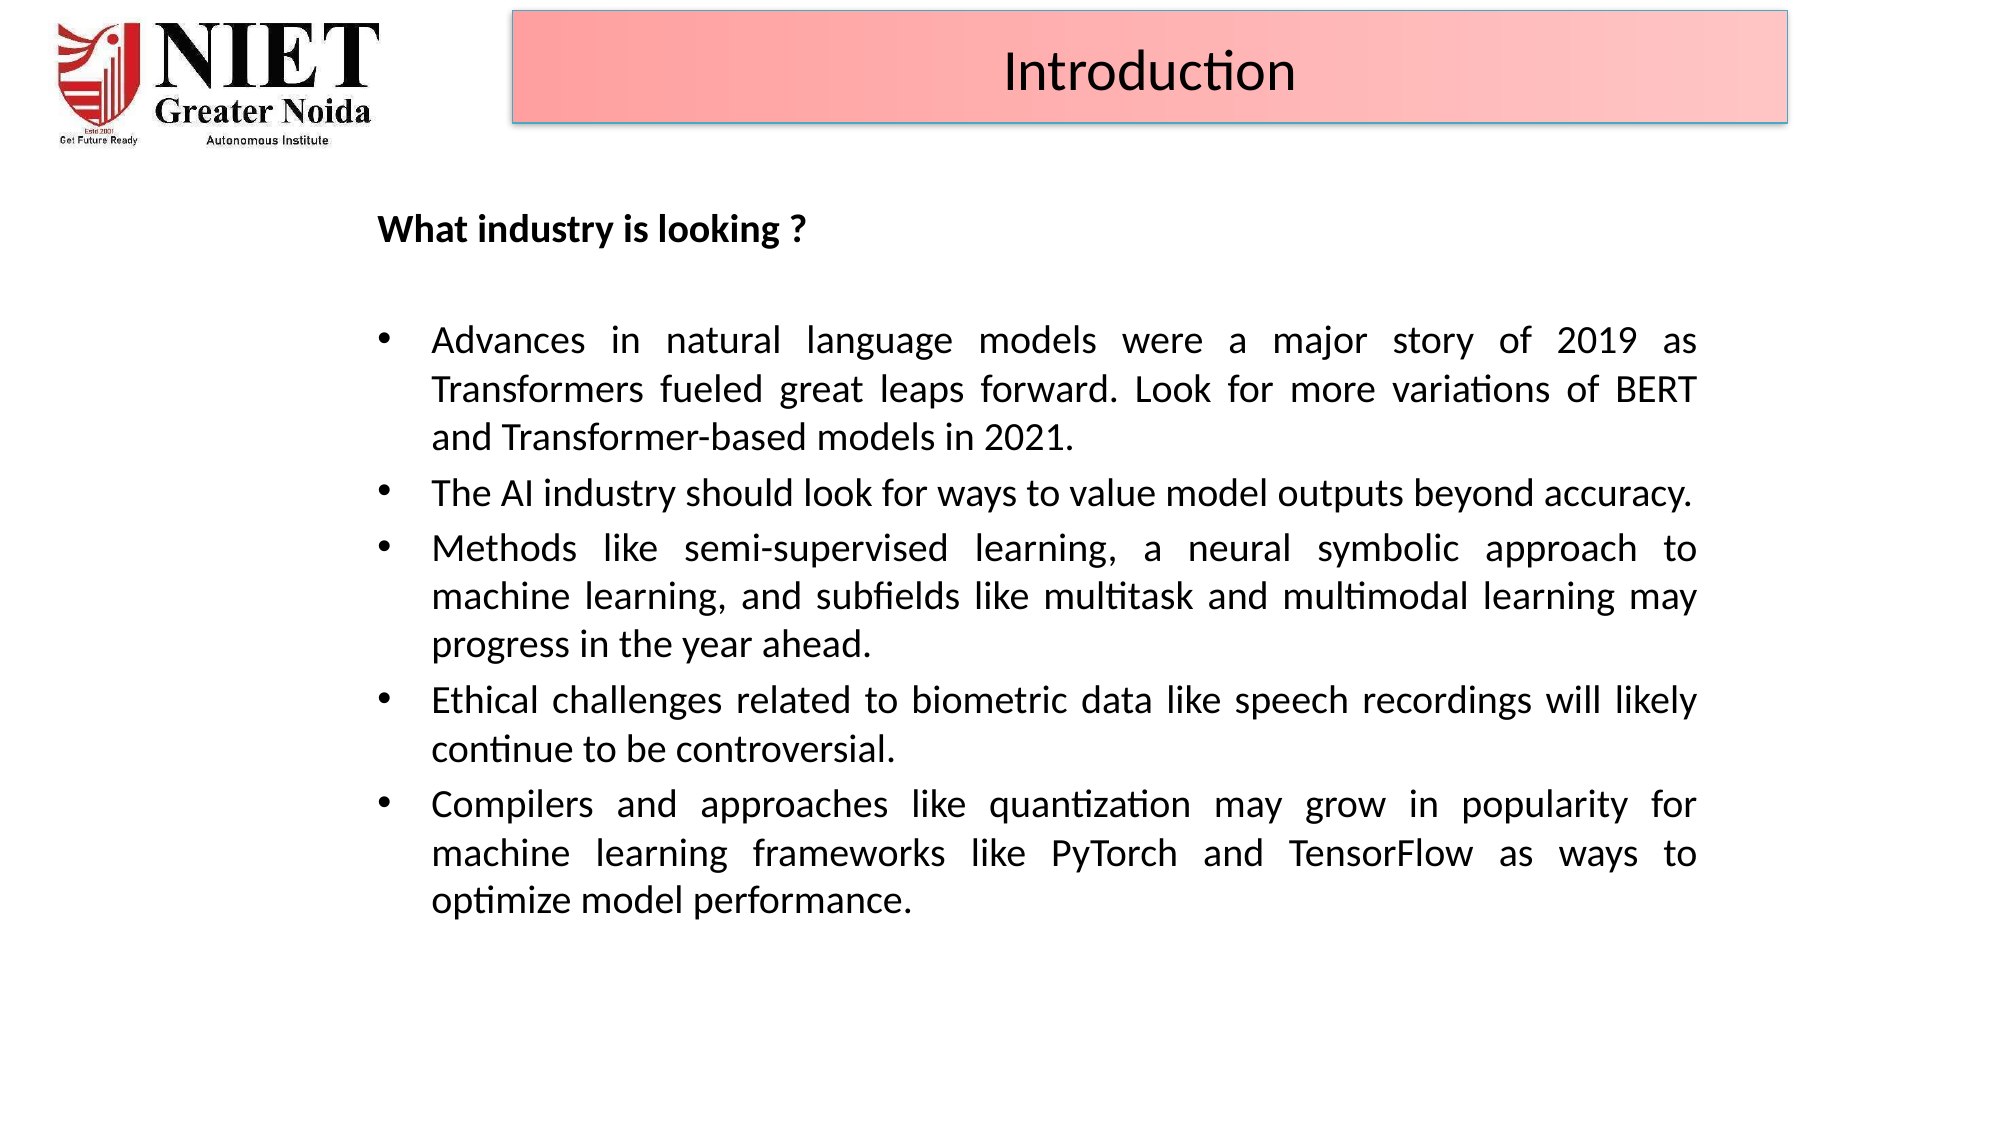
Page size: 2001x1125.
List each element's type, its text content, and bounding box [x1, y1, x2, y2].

text_box Introduction [512, 10, 1788, 124]
picture [37, 5, 401, 162]
list What industry is looking ? Advances in natural language models were a major story of 2019 as Transformers fueled great leaps forward. Look for more variations of BERT and Transformer-based models in 2021. The AI industry should look for ways to value model outputs beyond accuracy. Methods like semi-supervised learning, a neural symbolic approach to machine learning, and subfields like multitask and multimodal learning may progress in the year ahead. Ethical challenges related to biometric data like speech recordings will likely continue to be controversial. Compilers and approaches like quantization may grow in popularity for machine learning frameworks like PyTorch and TensorFlow as ways to optimize model performance. [362, 194, 1713, 950]
